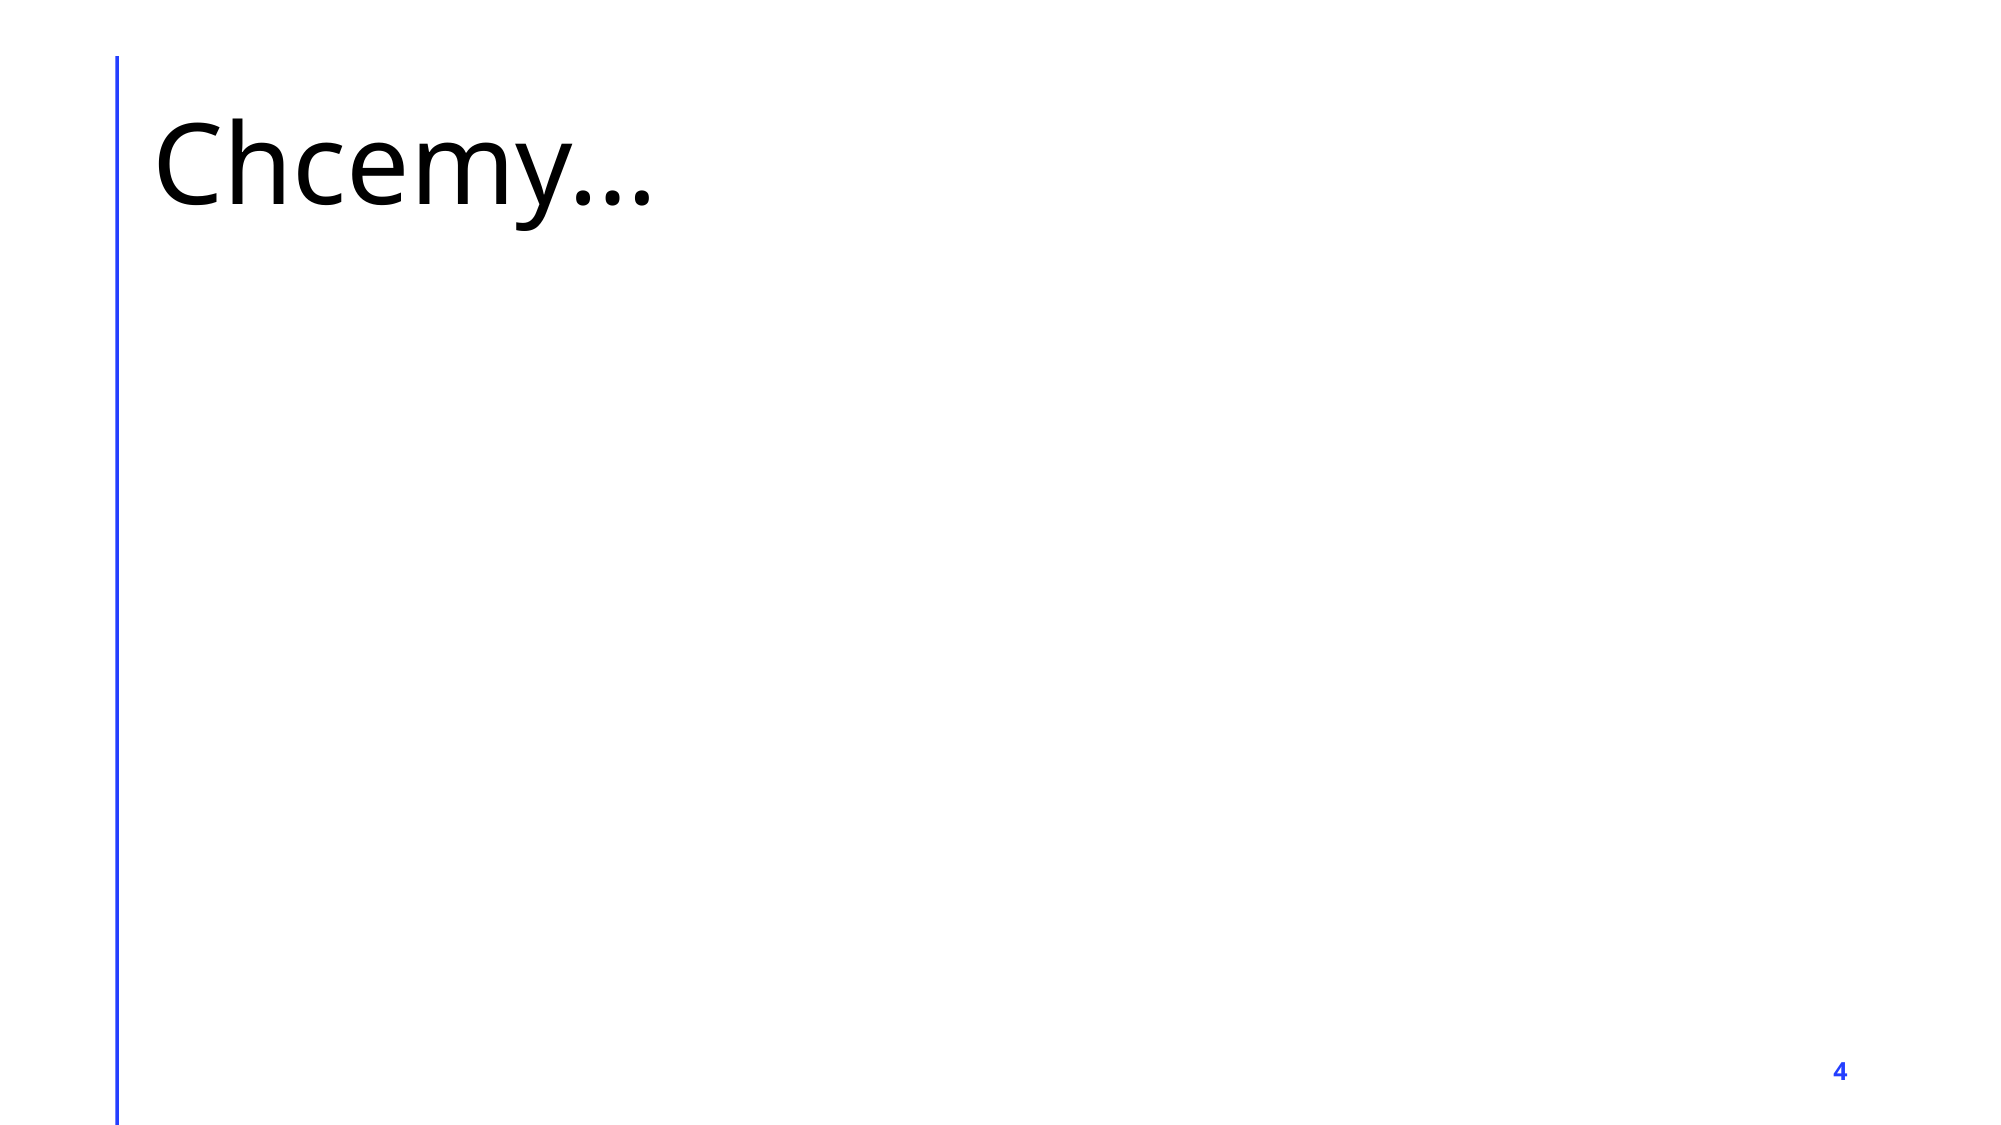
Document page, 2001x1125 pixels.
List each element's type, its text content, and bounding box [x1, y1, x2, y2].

title Chcemy… [137, 59, 1863, 278]
slide_number 4 [1412, 1042, 1863, 1103]
